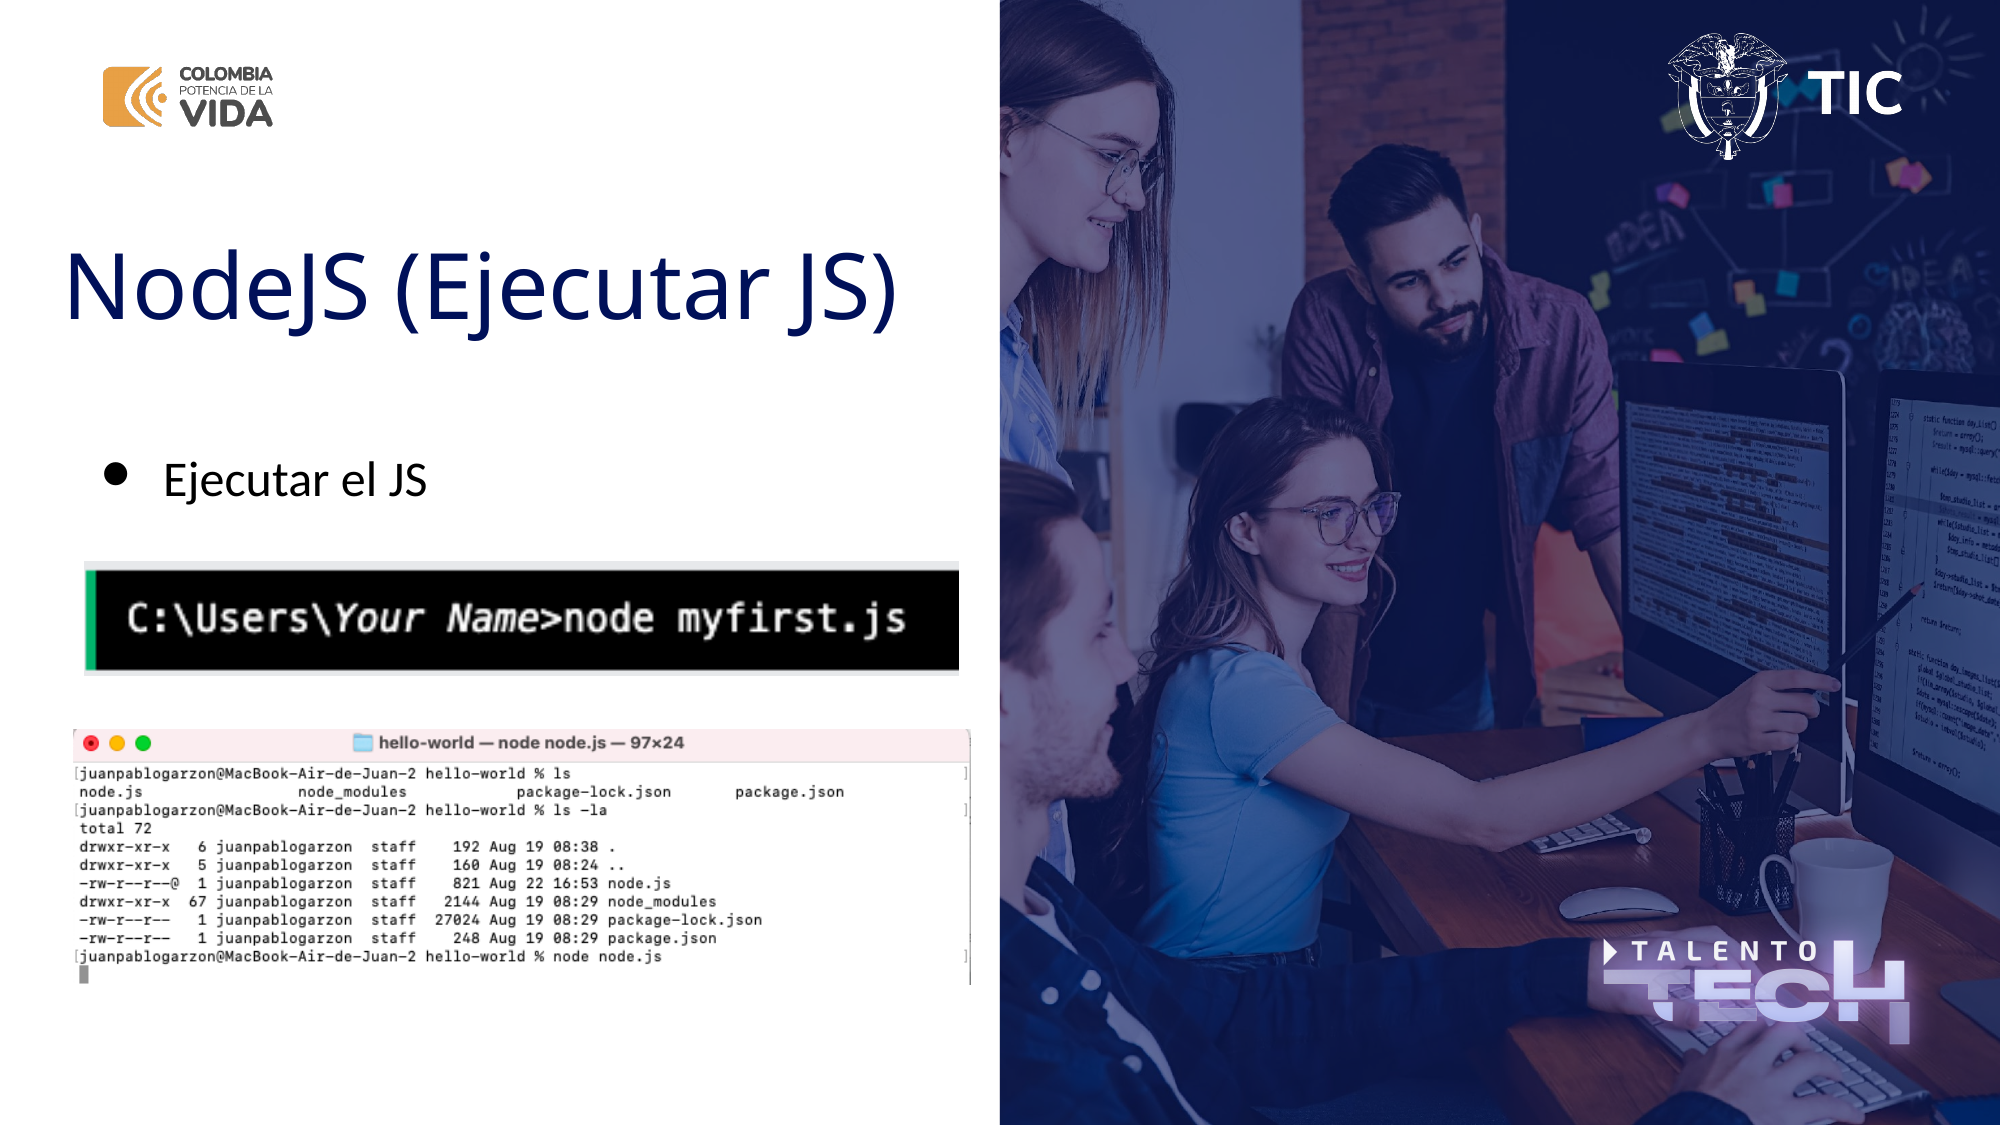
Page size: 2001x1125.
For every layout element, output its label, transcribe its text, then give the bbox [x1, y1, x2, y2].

text_box Ejecutar el JS [73, 429, 902, 728]
picture [999, 0, 2000, 1125]
text_box NodeJS (Ejecutar JS) [48, 219, 994, 345]
picture [84, 560, 960, 676]
picture [73, 729, 971, 985]
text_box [97, 33, 1903, 160]
